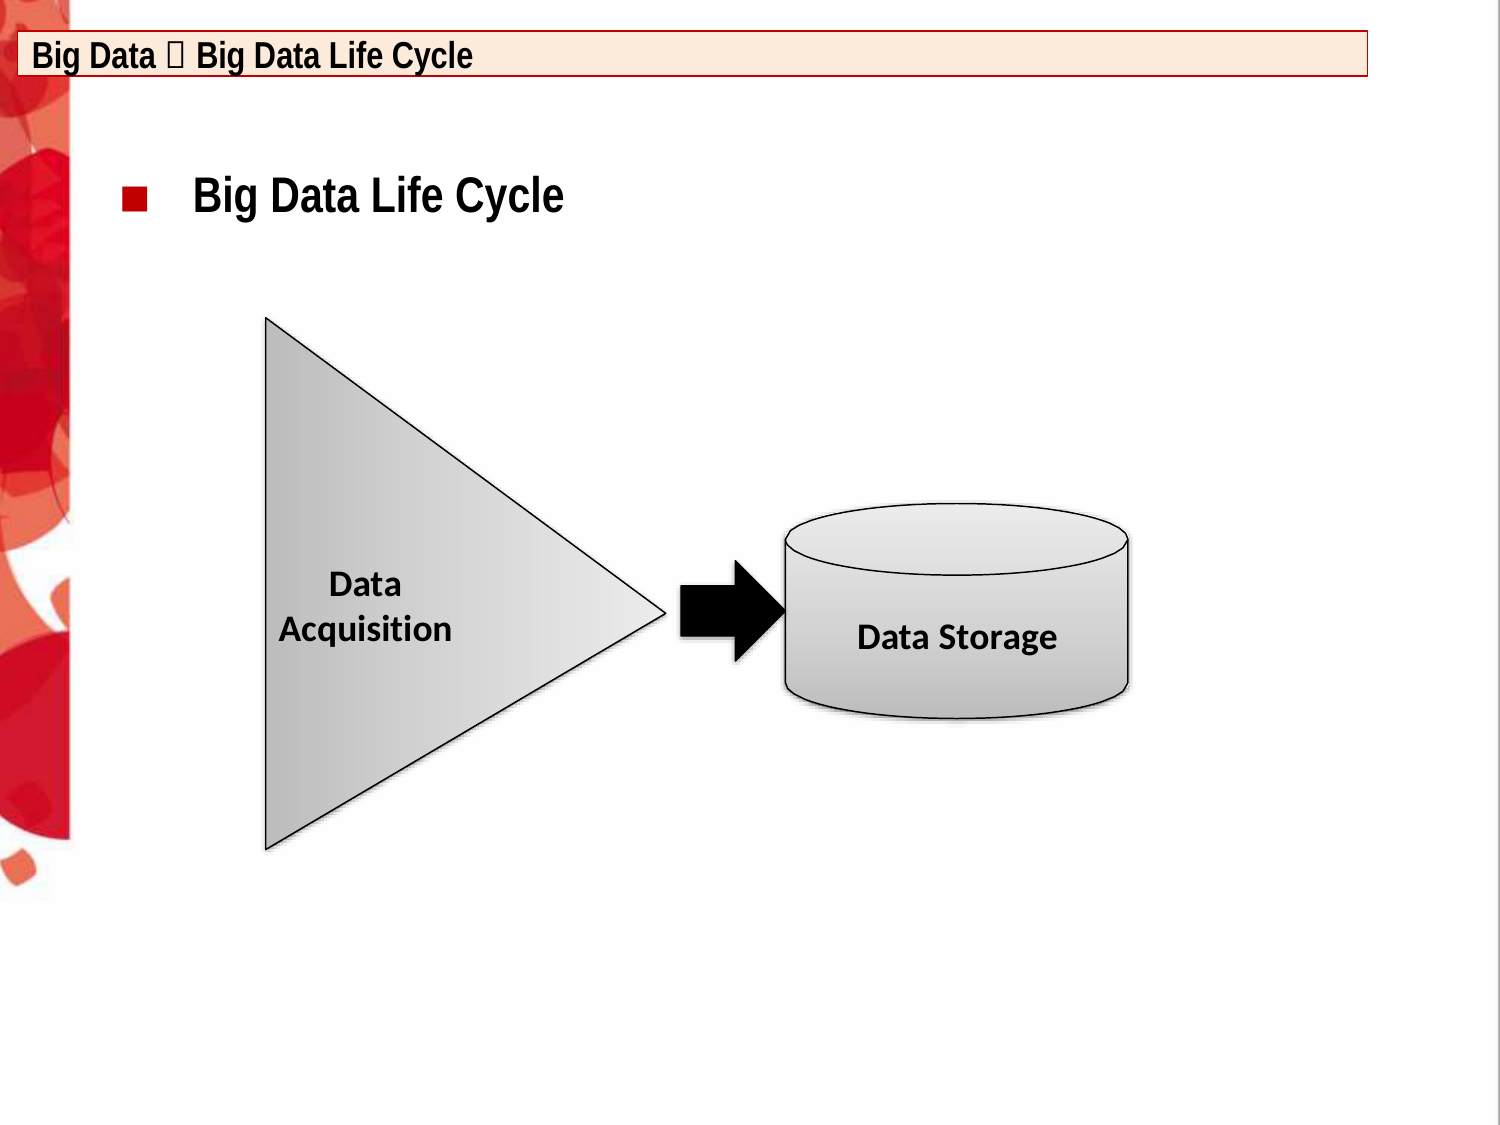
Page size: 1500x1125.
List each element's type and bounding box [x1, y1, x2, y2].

picture [0, 0, 1500, 1125]
text_box [115, 162, 567, 223]
text_box [17, 30, 1368, 77]
text_box [248, 313, 672, 859]
text_box [673, 499, 1135, 728]
